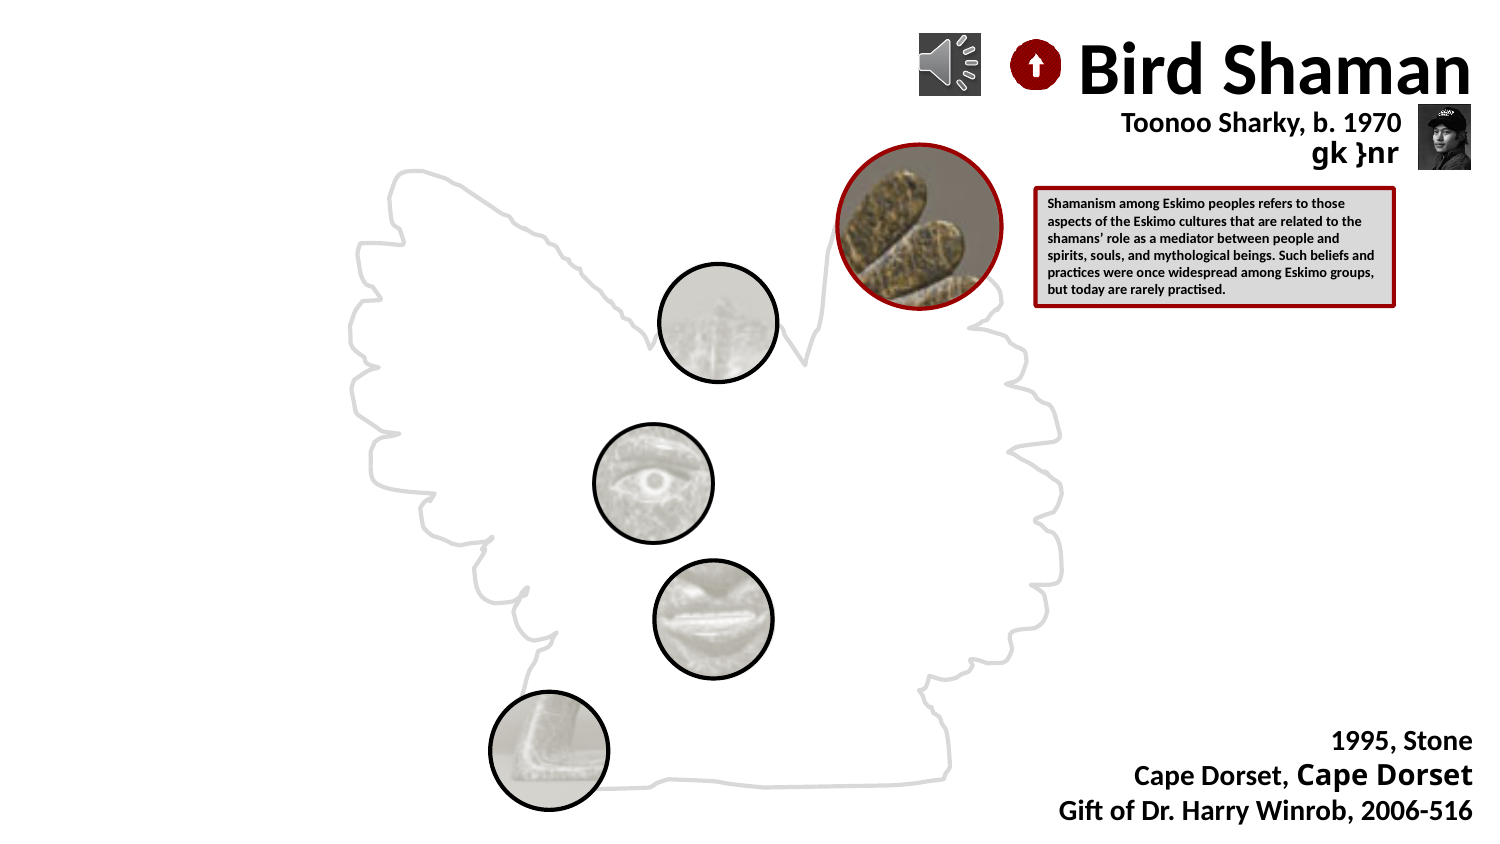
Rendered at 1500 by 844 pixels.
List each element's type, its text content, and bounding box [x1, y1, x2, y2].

picture [592, 422, 715, 545]
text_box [837, 144, 1002, 309]
picture [917, 32, 983, 97]
text_box Toonoo Sharky, b. 1970 [1120, 102, 1402, 138]
text_box 1995, Stone Cape Dorset, Cape Dorset Gift of Dr. Harry Winrob, 2006-516 [761, 714, 1489, 827]
text_box [347, 168, 1064, 791]
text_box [658, 263, 778, 383]
text_box gk }nr [1311, 133, 1400, 169]
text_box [1035, 186, 1395, 308]
text_box Bird Shaman [738, 19, 1489, 110]
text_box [489, 691, 609, 811]
picture [1418, 104, 1471, 170]
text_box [654, 560, 775, 681]
picture [1009, 39, 1061, 91]
